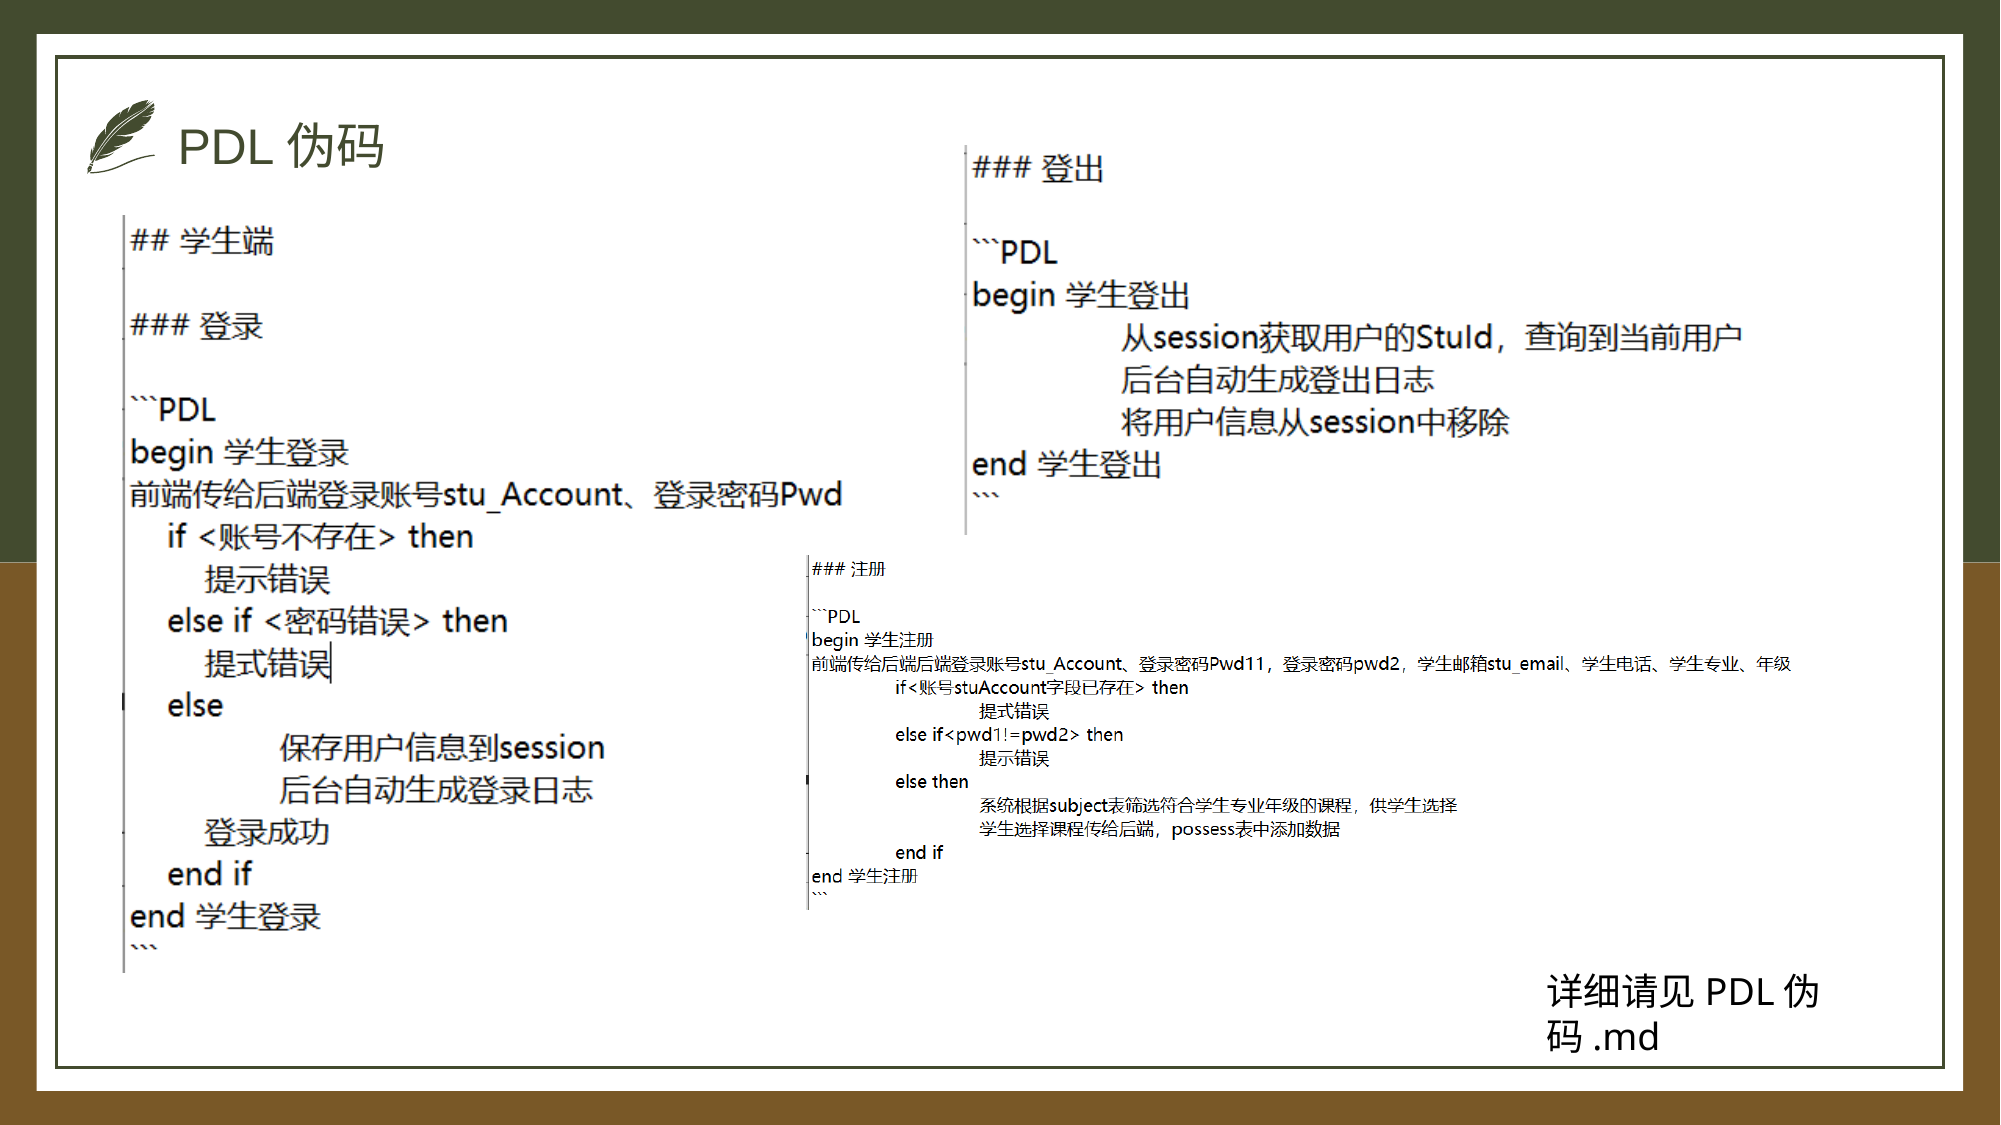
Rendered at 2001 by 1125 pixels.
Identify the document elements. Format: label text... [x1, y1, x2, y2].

text_box [0, 0, 2000, 75]
text_box 详细请见PDL伪码.md [1531, 960, 1947, 1066]
picture [963, 145, 1855, 535]
picture [122, 215, 1823, 973]
text_box PDL伪码 [162, 107, 499, 182]
